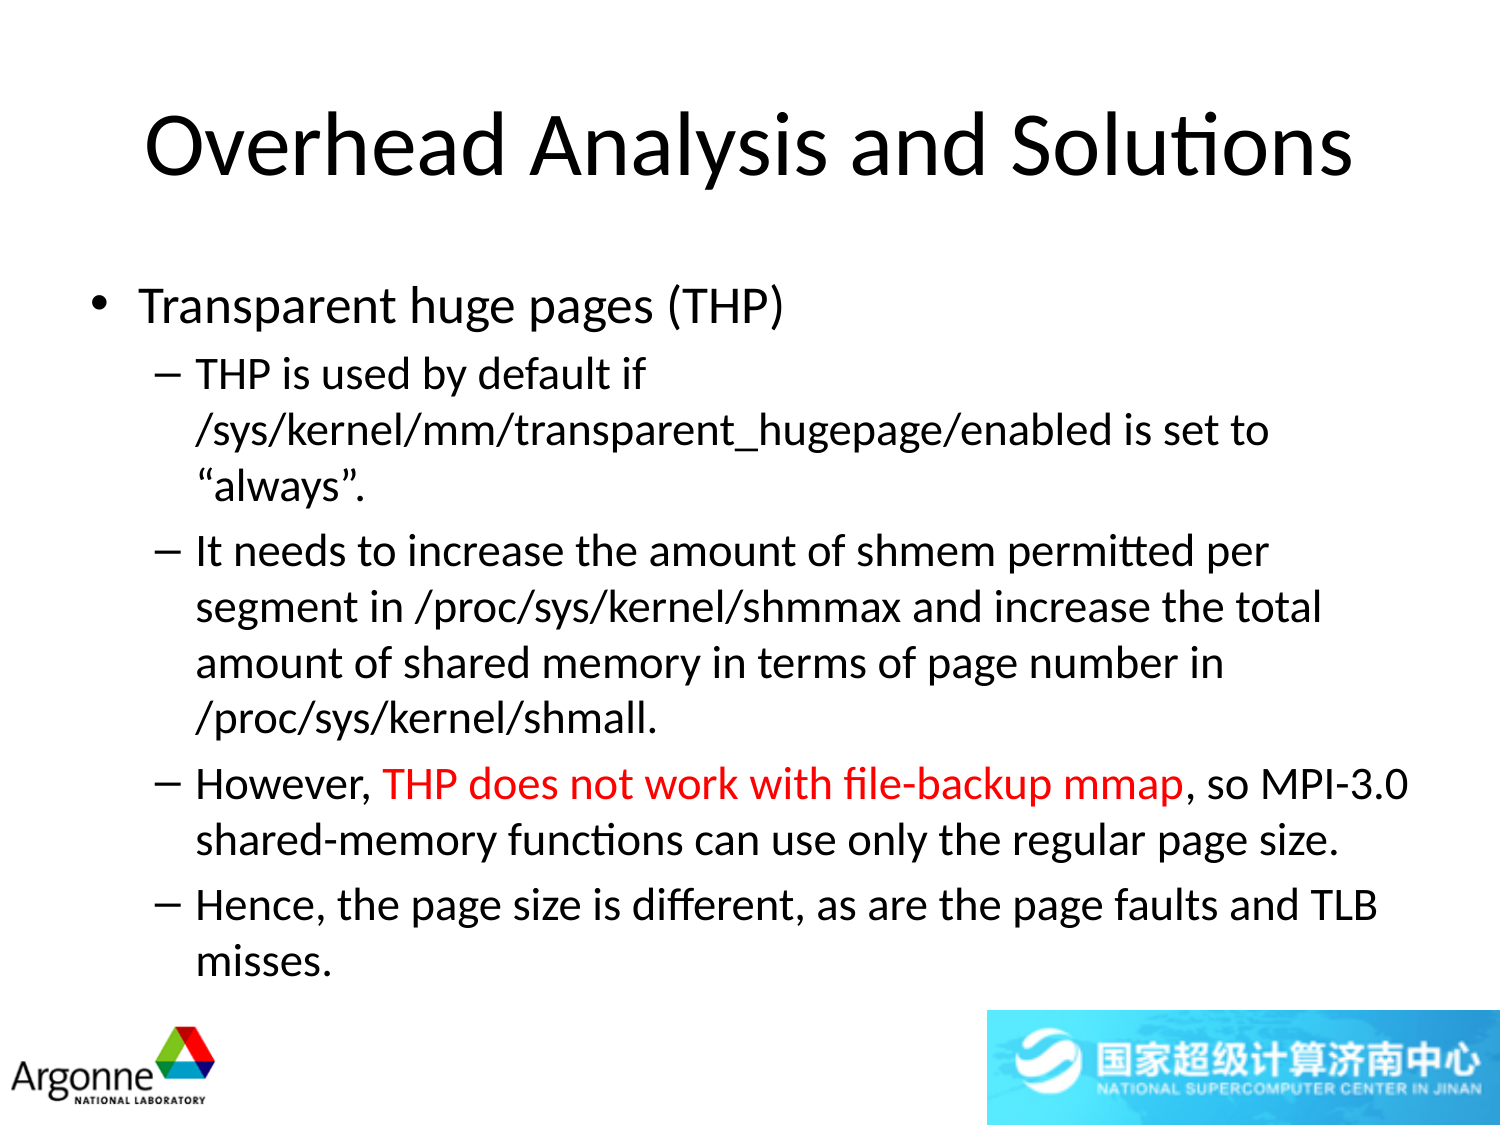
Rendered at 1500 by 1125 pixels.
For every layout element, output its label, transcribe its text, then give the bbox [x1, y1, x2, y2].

picture [987, 1010, 1500, 1125]
picture [0, 1011, 238, 1124]
list Transparent huge pages (THP) THP is used by default if /sys/kernel/mm/transparent_hugepage/enabled is set to “always”. It needs to increase the amount of shmem permitted per segment in /proc/sys/kernel/shmmax and increase the total amount of shared memory in terms of page number in /proc/sys/kernel/shmall. However, THP does not work with file-backup mmap, so MPI-3.0 shared-memory functions can use only the regular page size. Hence, the page size is different, as are the page faults and TLB misses. [75, 262, 1425, 1005]
title Overhead Analysis and Solutions [75, 45, 1425, 233]
